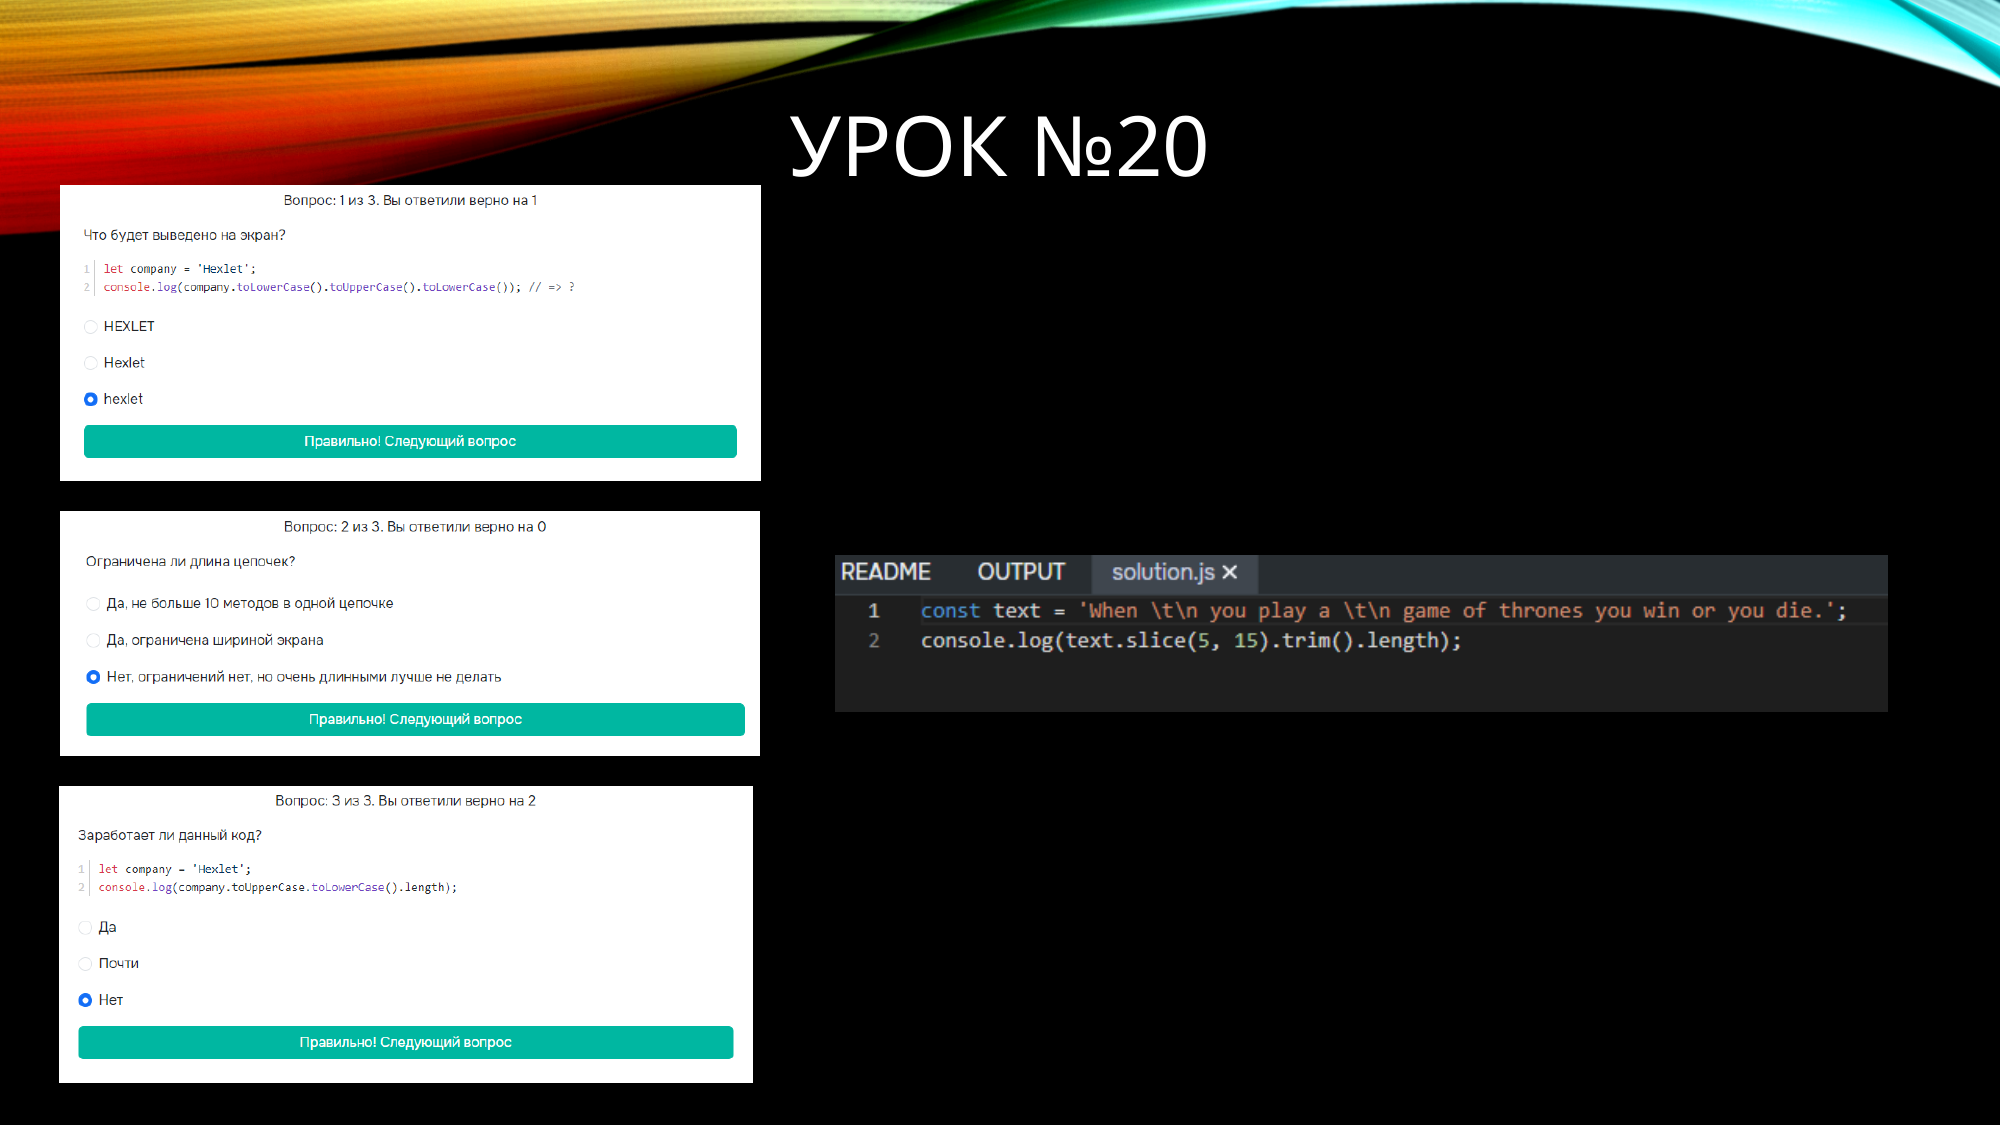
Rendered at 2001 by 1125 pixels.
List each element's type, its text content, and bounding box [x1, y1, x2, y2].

picture [835, 555, 1888, 712]
picture [60, 511, 760, 756]
picture [0, 0, 2000, 481]
picture [59, 786, 753, 1083]
title УРОК №20 [293, 43, 1707, 256]
